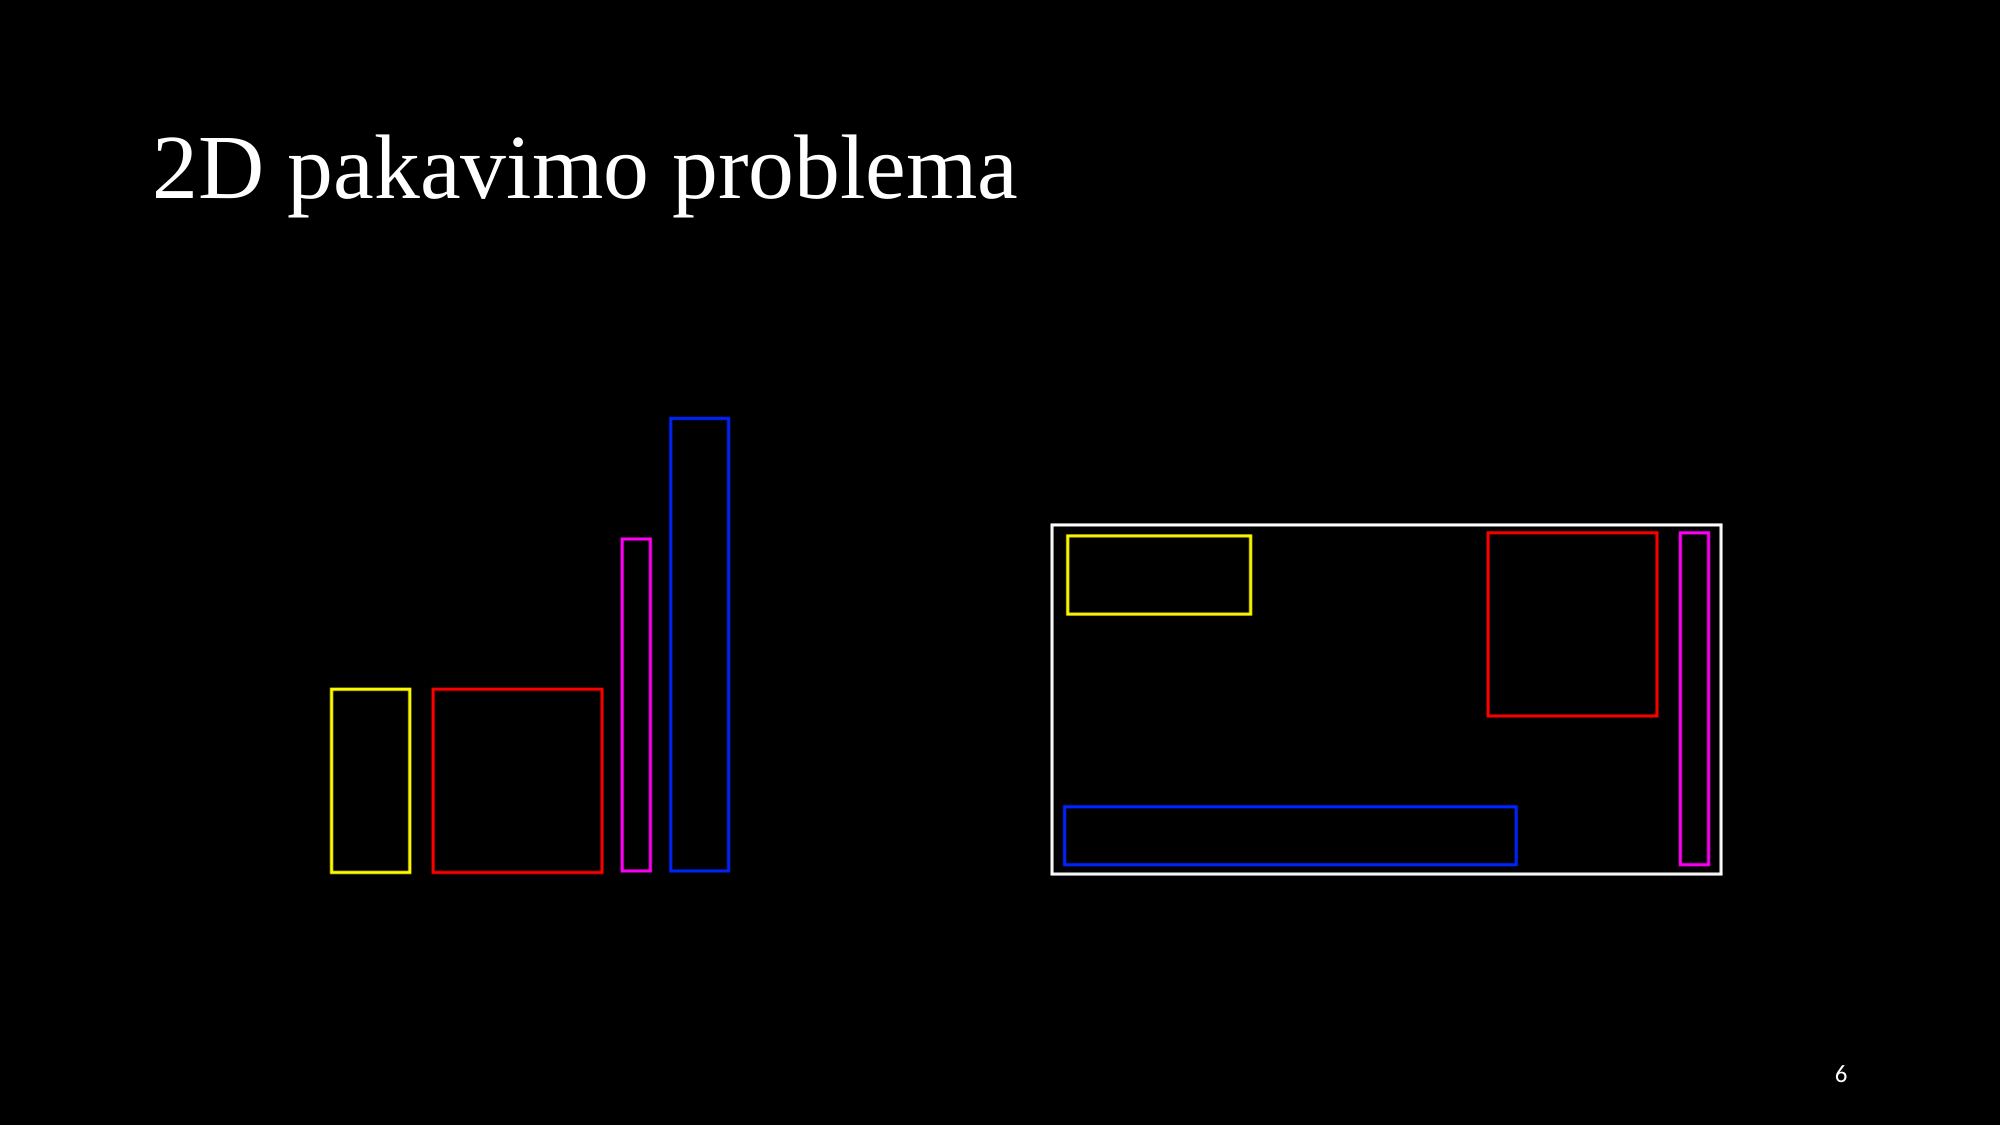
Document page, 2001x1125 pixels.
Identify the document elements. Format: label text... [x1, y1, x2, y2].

picture [249, 353, 1751, 1034]
title 2D pakavimo problema [137, 59, 1863, 278]
slide_number 6 [1412, 1042, 1863, 1103]
